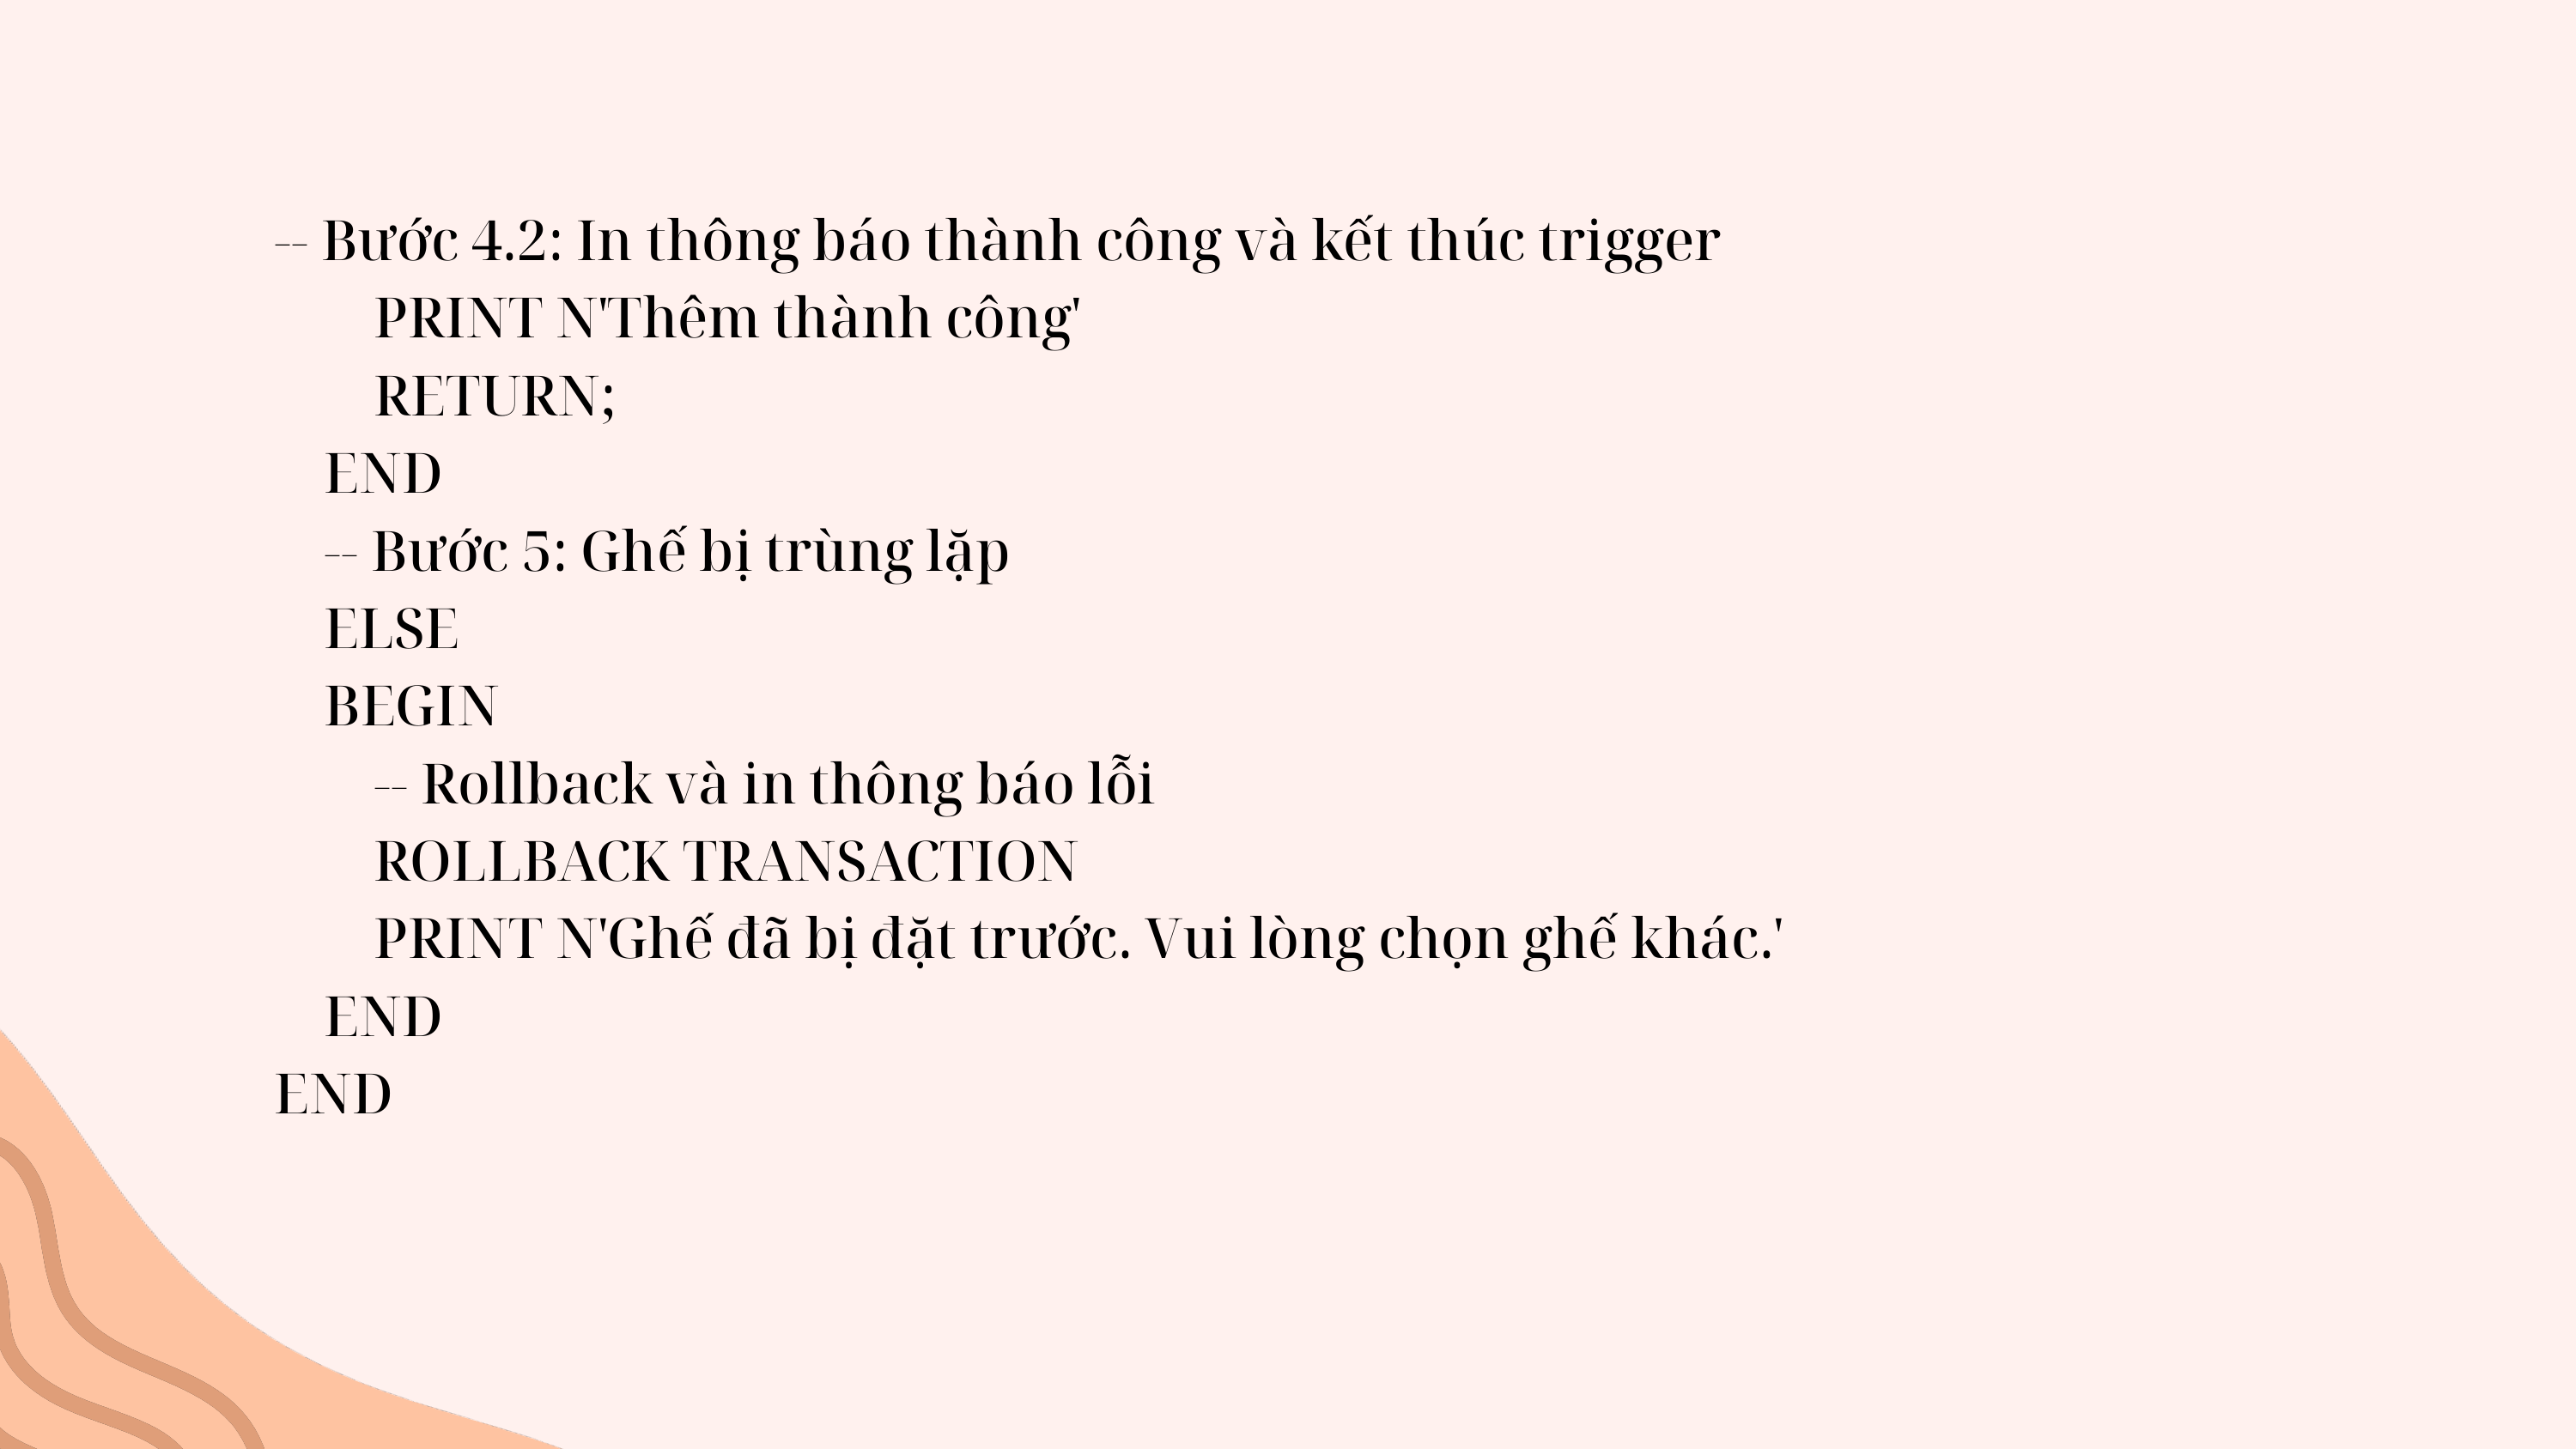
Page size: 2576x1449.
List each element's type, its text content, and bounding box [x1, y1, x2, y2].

text_box [0, 864, 660, 1449]
text_box -- Bước 4.2: In thông báo thành công và kết thúc trigger PRINT N'Thêm thành công' RETURN; END -- Bước 5: Ghế bị trùng lặp ELSE BEGIN -- Rollback và in thông báo lỗi ROLLBACK TRANSACTION PRINT N'Ghế đã bị đặt trước. Vui lòng chọn ghế khác.' END END [274, 194, 2391, 1125]
text_box [0, 1133, 275, 1449]
